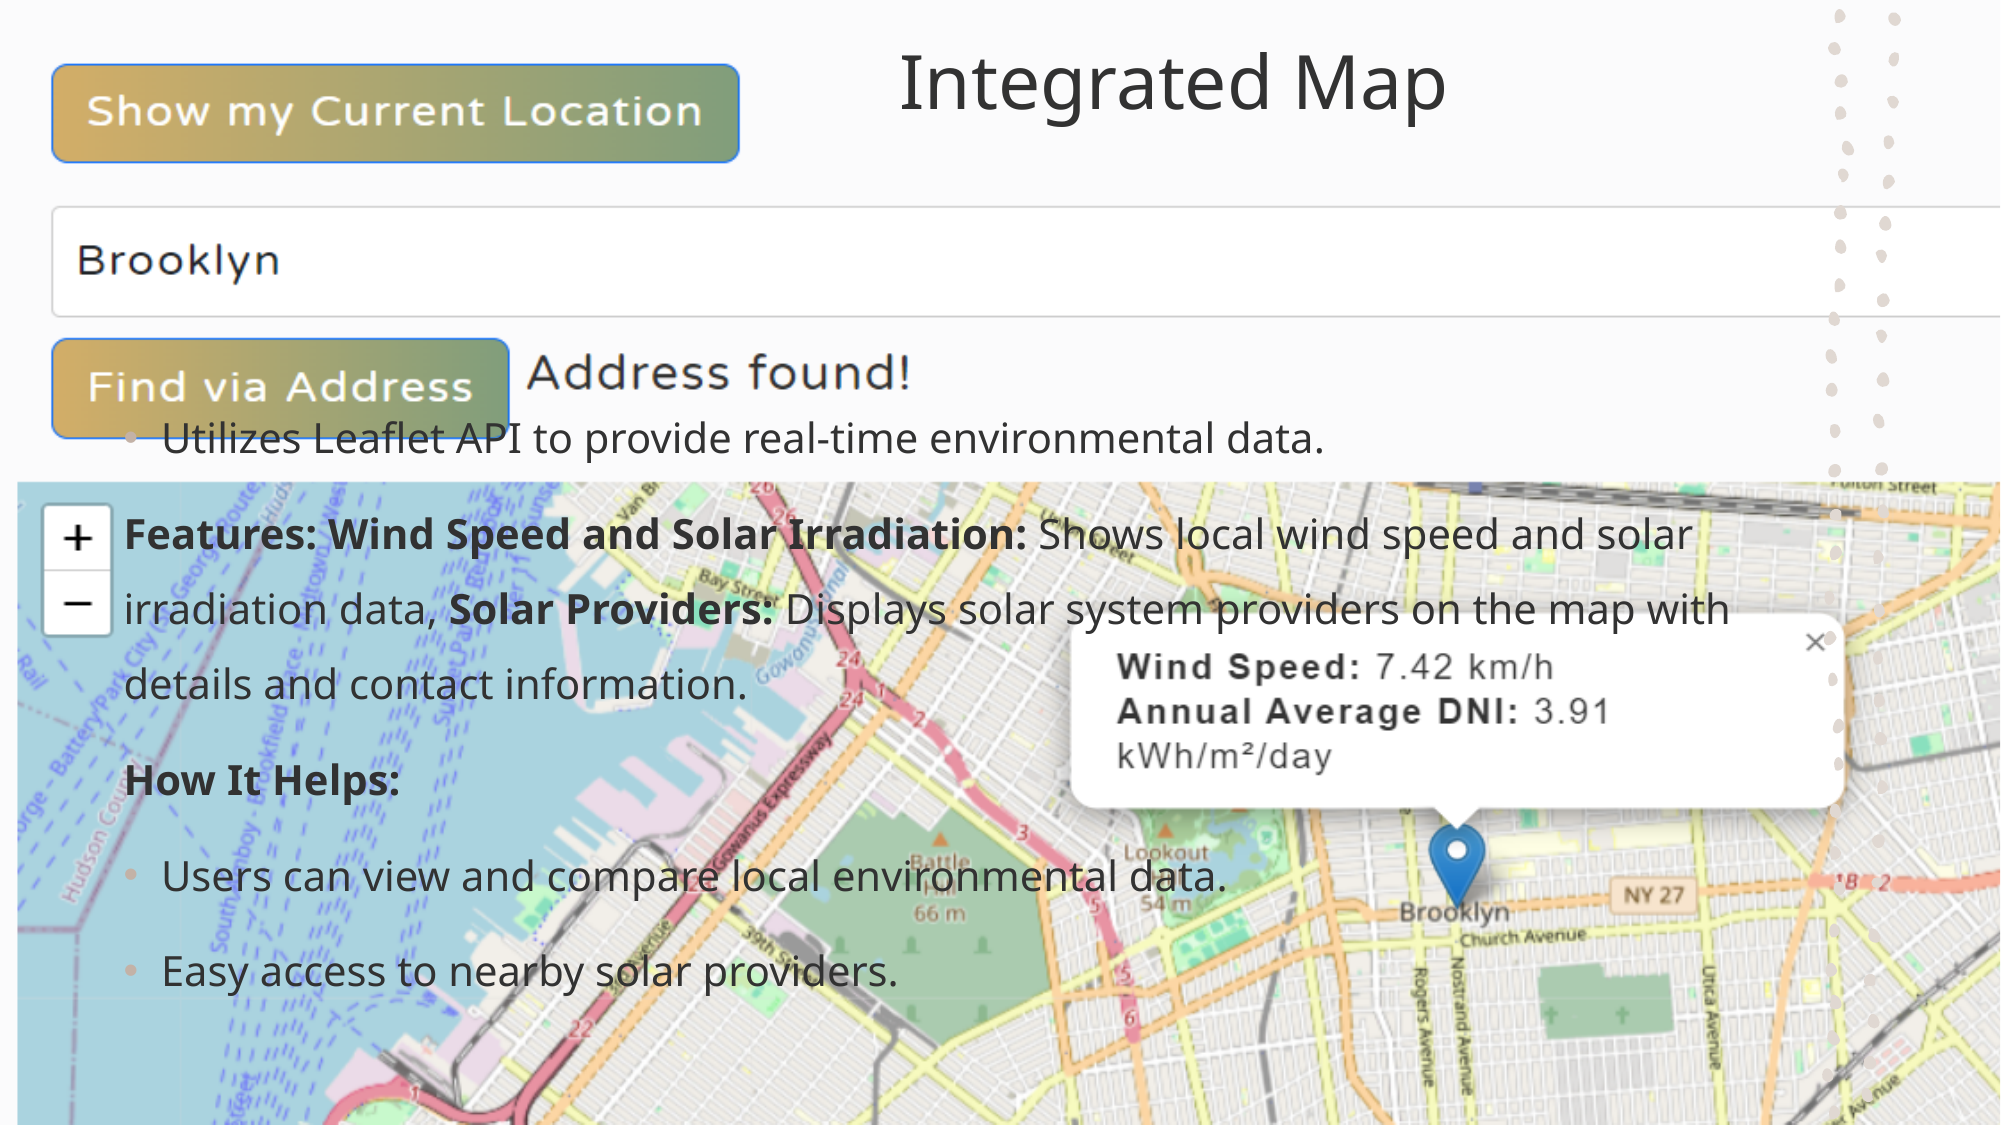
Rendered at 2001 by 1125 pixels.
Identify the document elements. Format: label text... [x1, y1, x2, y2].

picture [0, 0, 2001, 1125]
title Integrated Map [884, 17, 2000, 142]
list Utilizes Leaflet API to provide real-time environmental data. Features: Wind Speed and Solar Irradiation: Shows local wind speed and solar irradiation data, Solar Providers: Displays solar system providers on the map with details and contact information. How It Helps: Users can view and compare local environmental data. Easy access to nearby solar providers. [108, 308, 1822, 1066]
